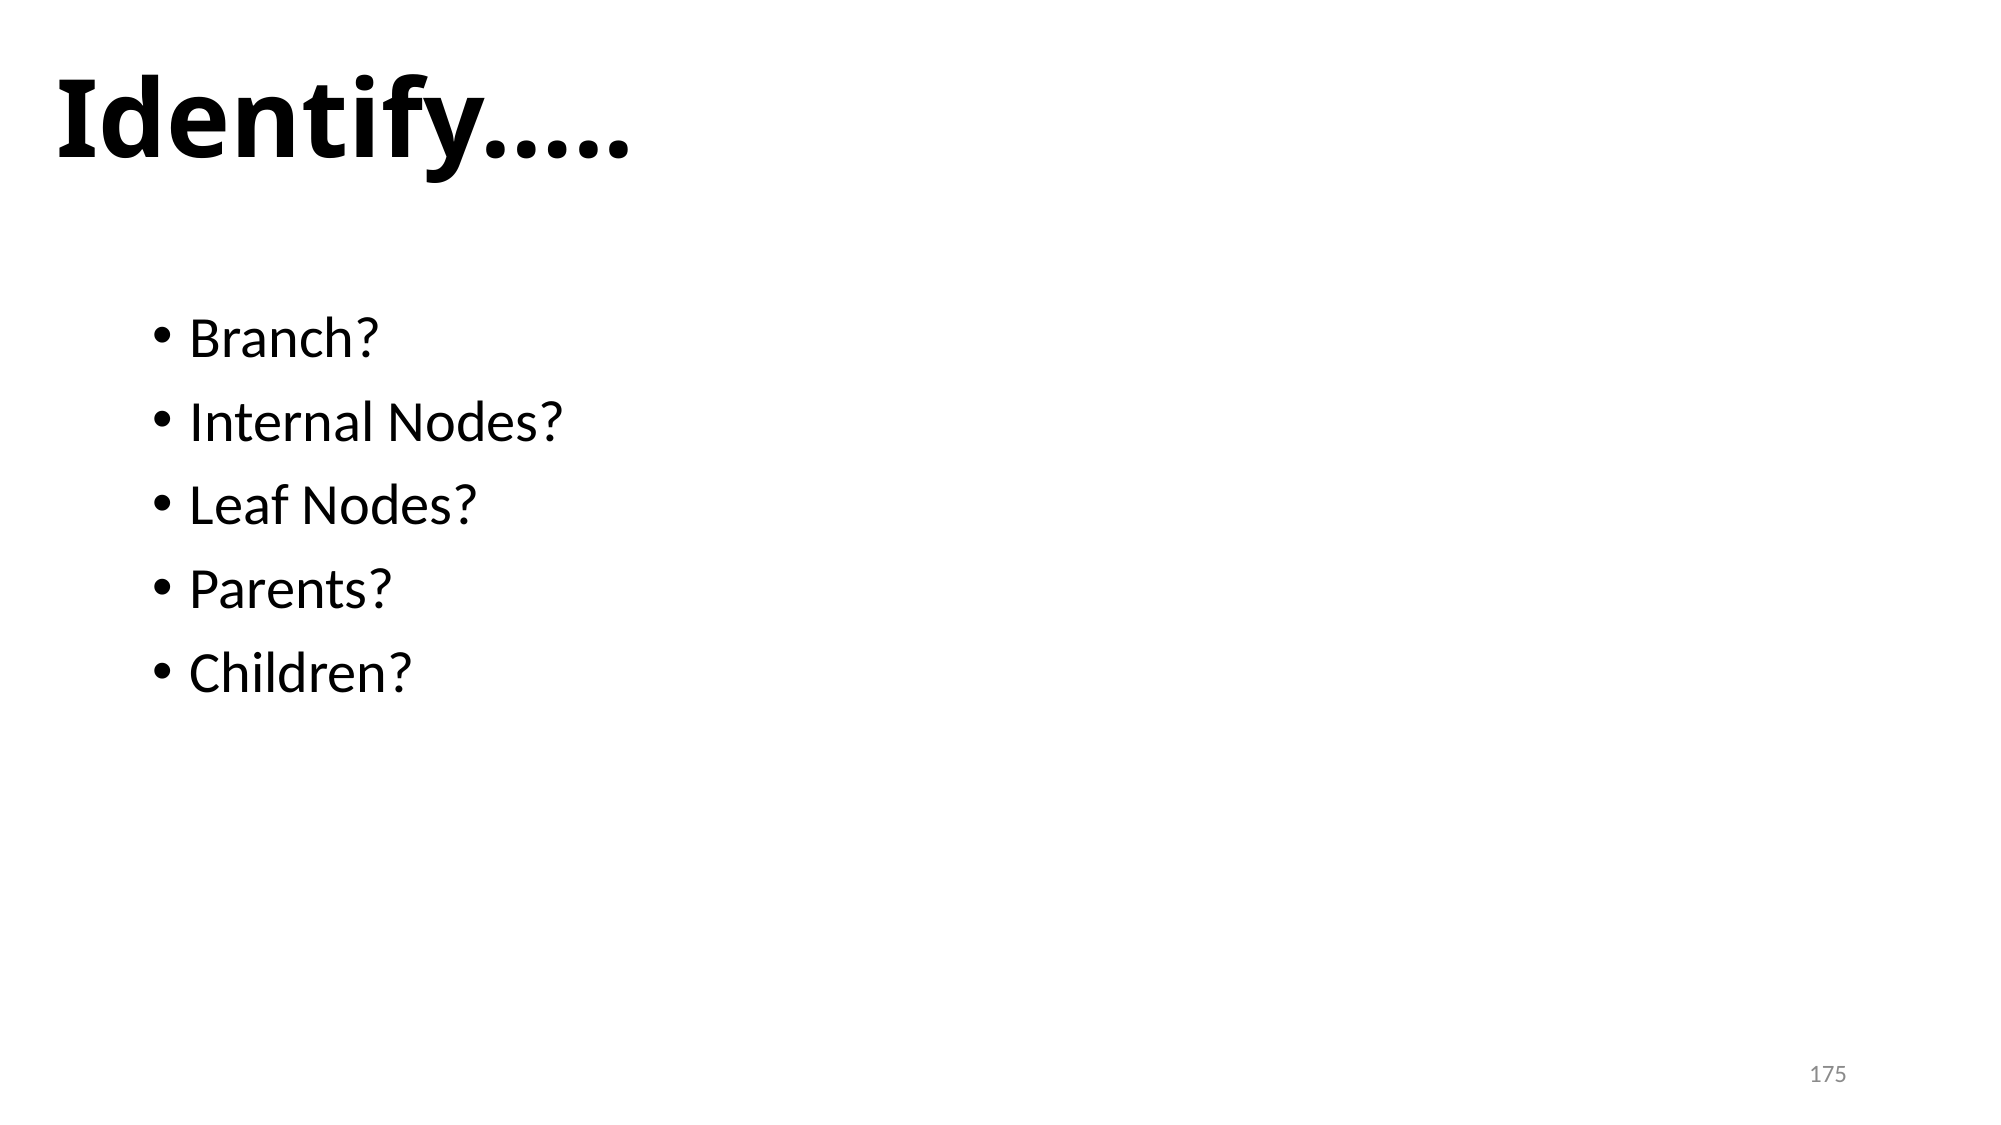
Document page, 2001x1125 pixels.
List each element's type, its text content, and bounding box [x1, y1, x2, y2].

title Identify….. [41, 13, 1767, 232]
list Branch? Internal Nodes? Leaf Nodes? Parents? Children? [137, 299, 1863, 1014]
slide_number 175 [1412, 1042, 1863, 1103]
